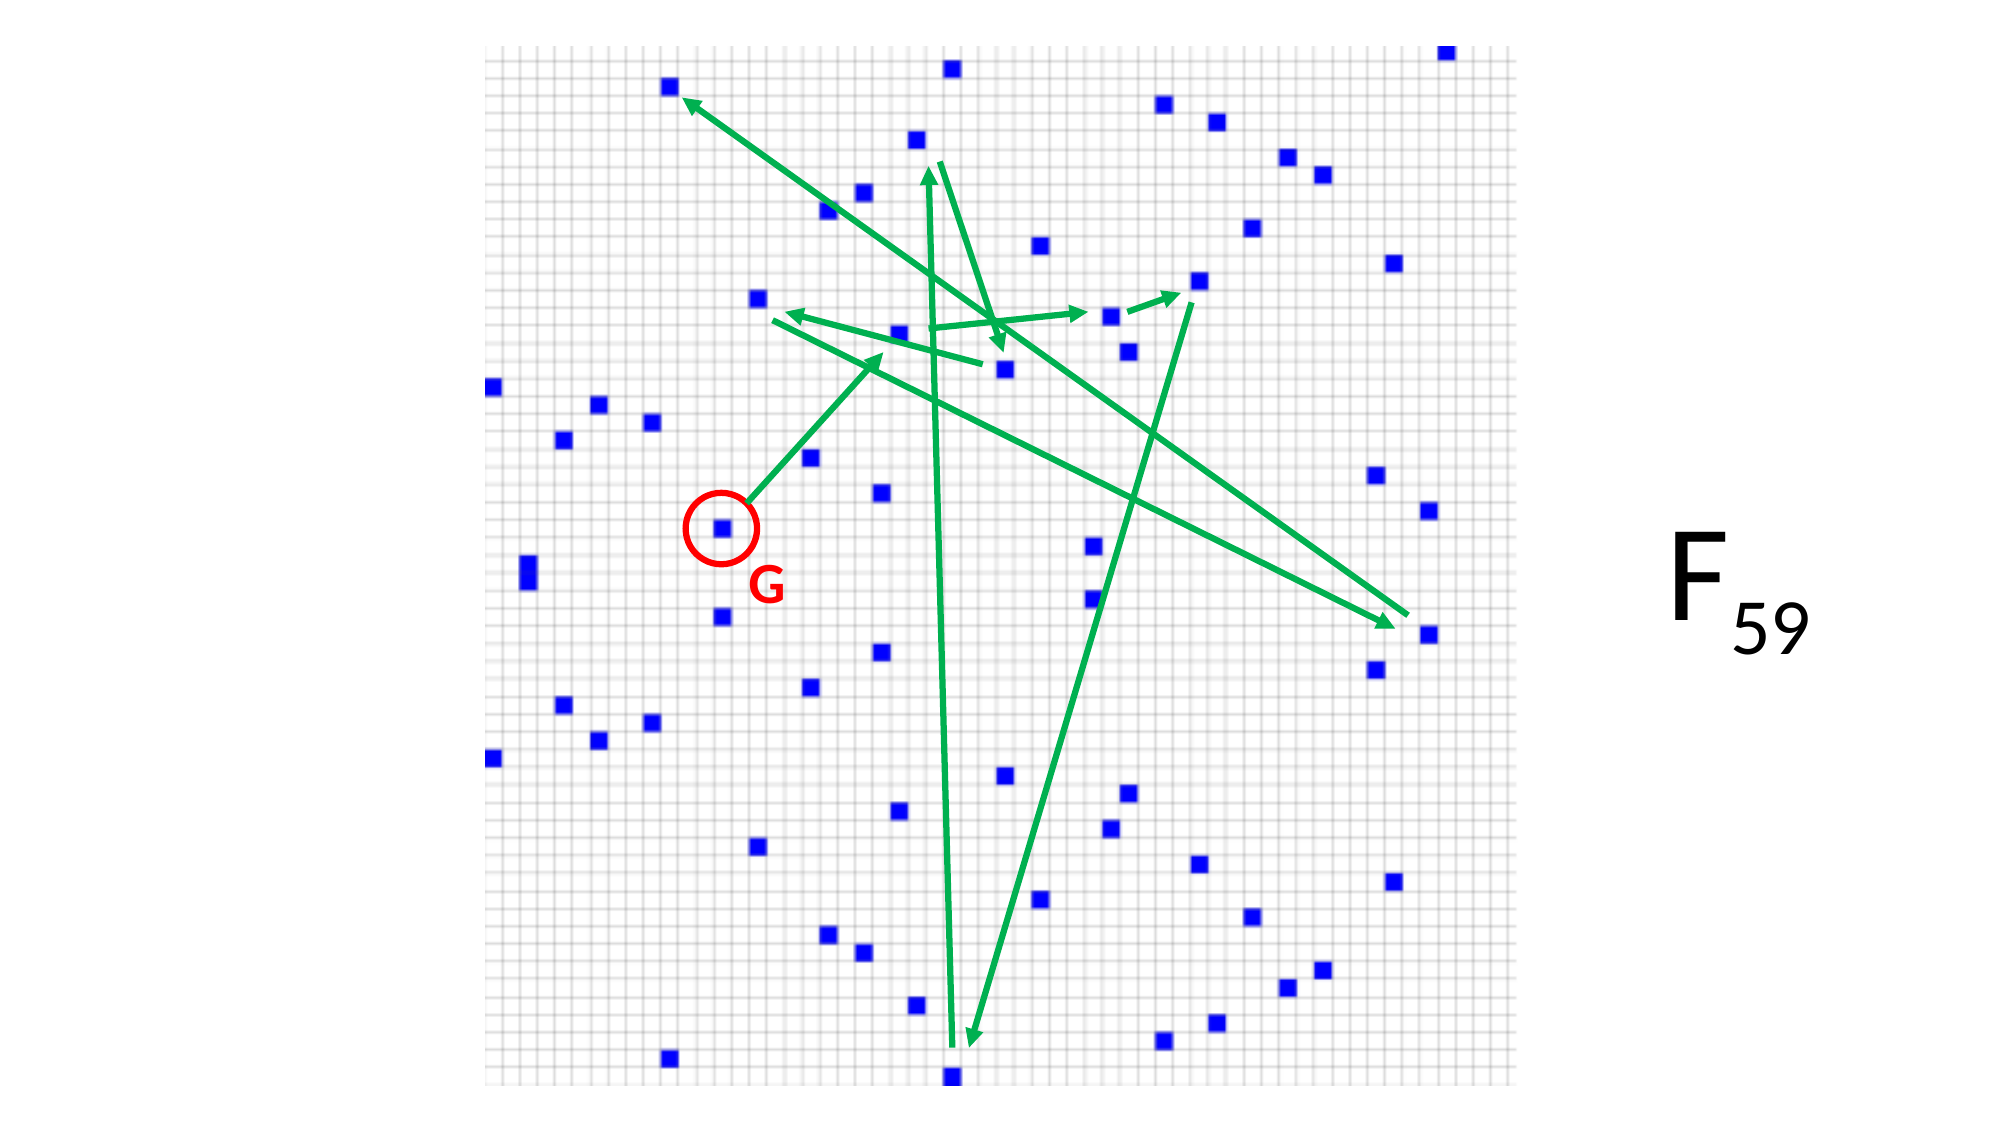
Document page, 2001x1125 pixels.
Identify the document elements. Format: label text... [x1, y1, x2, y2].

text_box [772, 616, 1396, 629]
picture [485, 46, 1522, 1086]
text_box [928, 629, 953, 1048]
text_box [682, 97, 1409, 616]
text_box F59 [1652, 475, 1827, 678]
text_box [968, 629, 1192, 1048]
